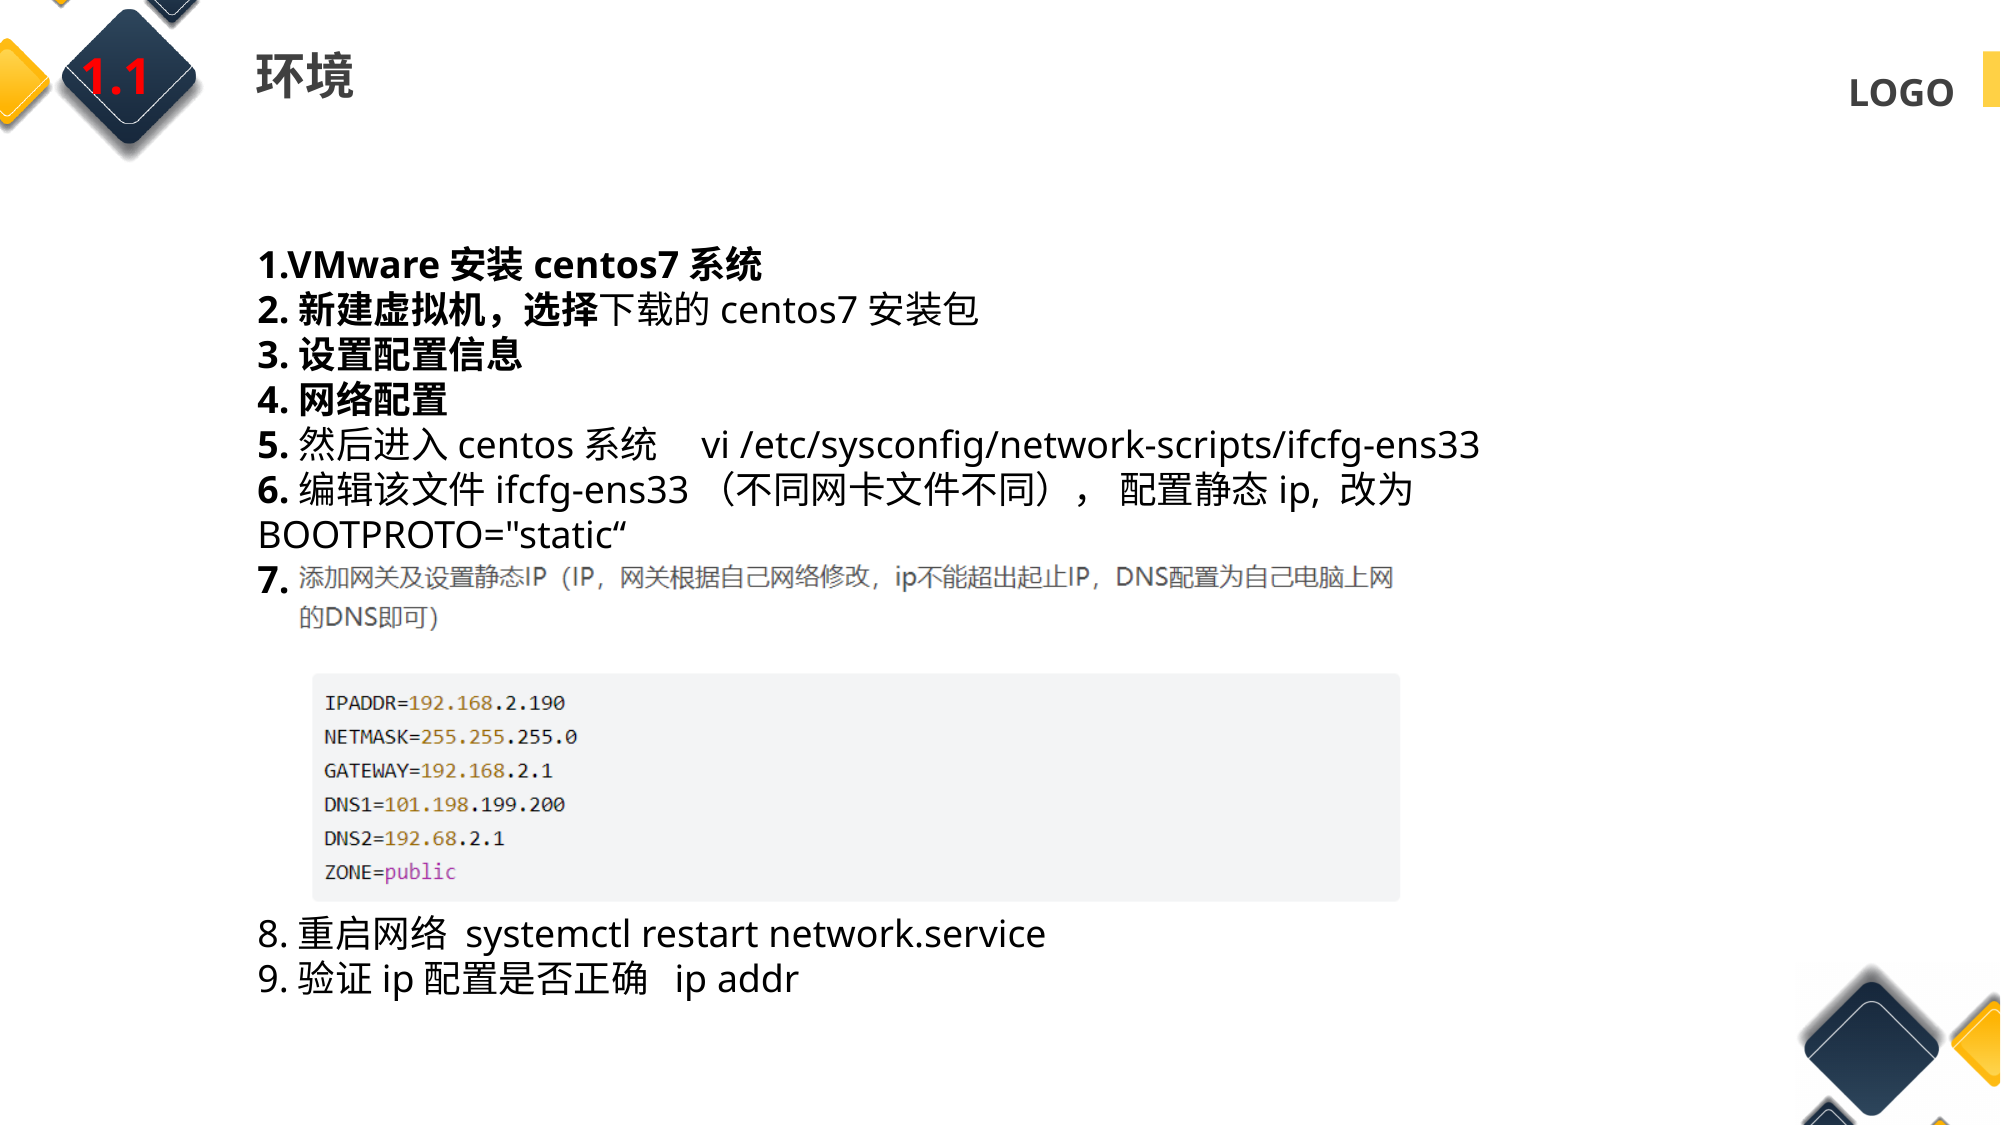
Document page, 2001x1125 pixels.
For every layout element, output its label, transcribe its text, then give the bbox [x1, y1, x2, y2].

picture [289, 562, 1404, 903]
picture [0, 0, 205, 163]
text_box 8.重启网络 systemctl restart network.service 9.验证ip配置是否正确 ip addr [242, 902, 1547, 1007]
text_box 1.1 环境 [54, 25, 431, 112]
picture [1796, 963, 2001, 1125]
text_box 1.VMware安装centos7系统 2.新建虚拟机，选择下载的centos7安装包 3.设置配置信息 4.网络配置 5.然后进入centos系统 vi /etc/sysconfig/network-scripts/ifcfg-ens33 6.编辑该文件ifcfg-ens33（不同网卡文件不同）， 配置静态ip, 改为BOOTPROTO="static“ 7. [242, 233, 1655, 608]
